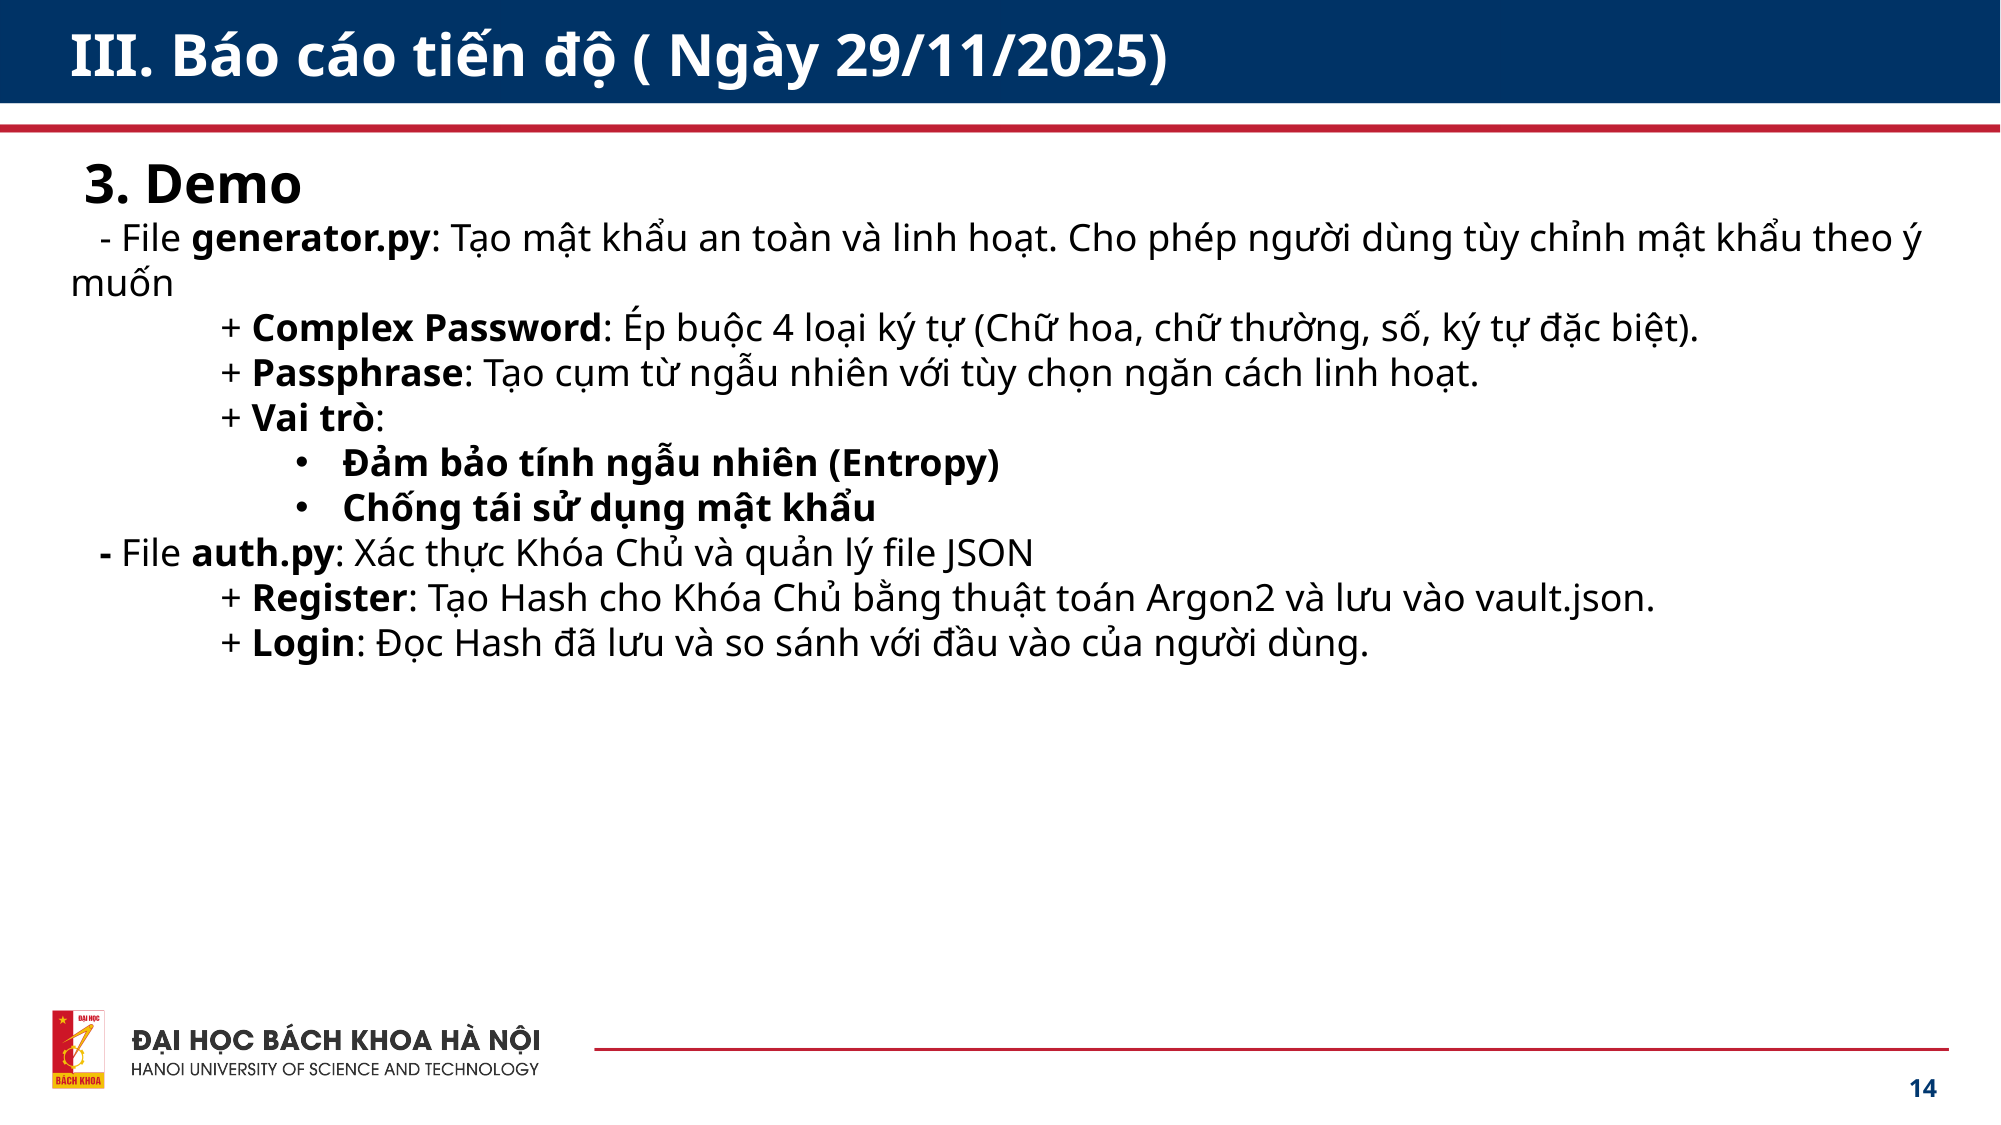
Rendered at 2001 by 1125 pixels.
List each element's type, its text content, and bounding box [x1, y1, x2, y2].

picture [0, 0, 2001, 1125]
text_box 3. Demo - File generator.py: Tạo mật khẩu an toàn và linh hoạt. Cho phép người dùng tùy chỉnh mật khẩu theo ý muốn + Complex Password: Ép buộc 4 loại ký tự (Chữ hoa, chữ thường, số, ký tự đặc biệt). + Passphrase: Tạo cụm từ ngẫu nhiên với tùy chọn ngăn cách linh hoạt. + Vai trò: Đảm bảo tính ngẫu nhiên (Entropy) Chống tái sử dụng mật khẩu - File auth.py: Xác thực Khóa Chủ và quản lý file JSON + Register: Tạo Hash cho Khóa Chủ bằng thuật toán Argon2 và lưu vào vault.json. + Login: Đọc Hash đã lưu và so sánh với đầu vào của người dùng. [55, 141, 1945, 672]
slide_number 14 [1502, 1065, 1953, 1125]
title III. Báo cáo tiến độ ( Ngày 29/11/2025) [55, 18, 1945, 90]
